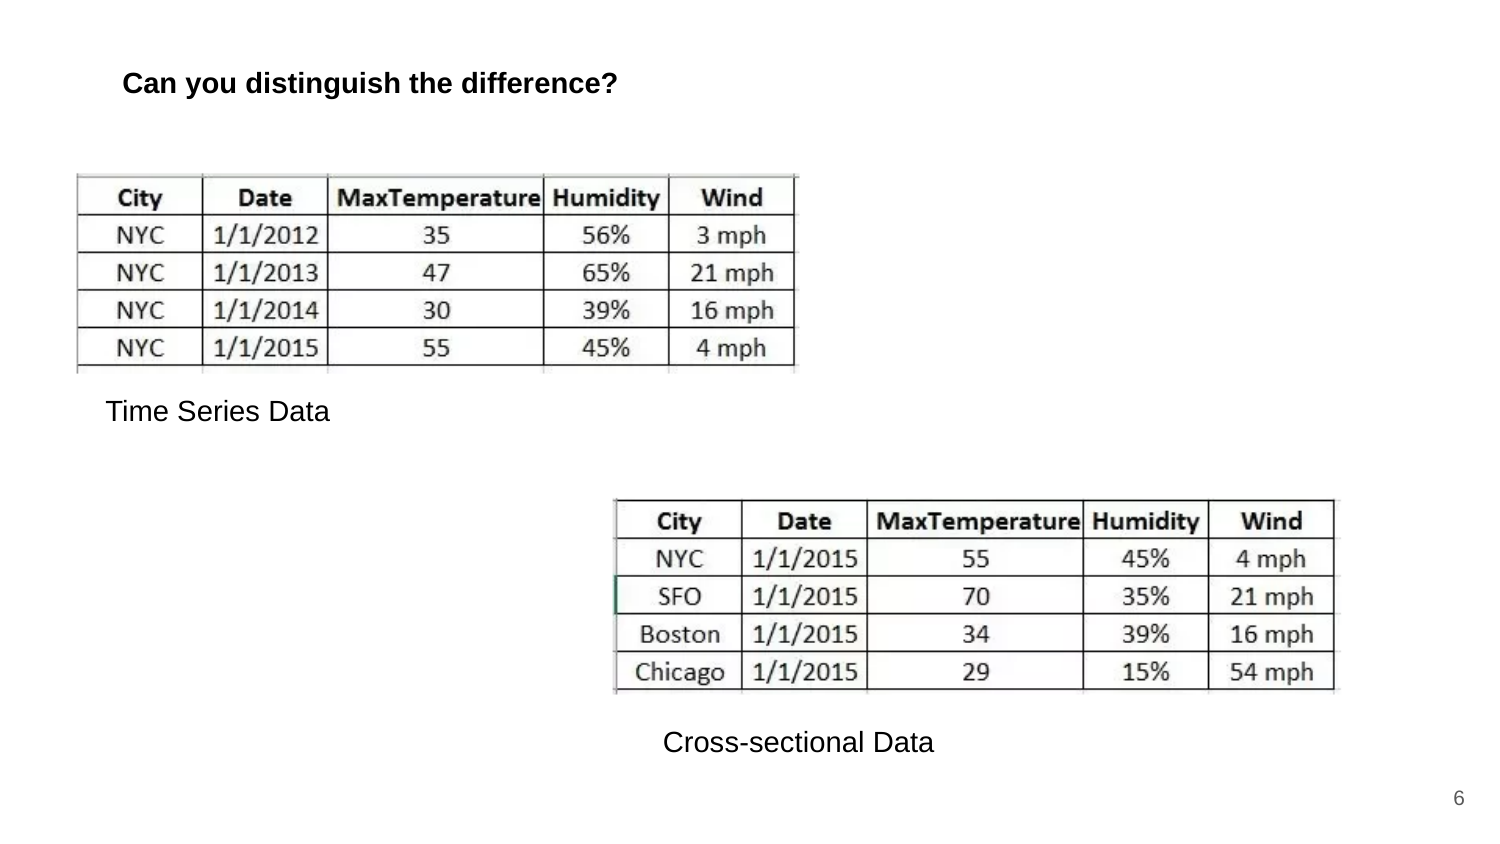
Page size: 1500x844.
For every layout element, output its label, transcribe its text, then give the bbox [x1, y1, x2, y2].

text_box Cross-sectional Data [648, 716, 1189, 774]
slide_number ‹#› [1389, 764, 1480, 830]
text_box Can you distinguish the difference? [107, 49, 1400, 115]
picture [602, 489, 1349, 709]
text_box Time Series Data [90, 396, 632, 443]
picture [54, 161, 817, 389]
